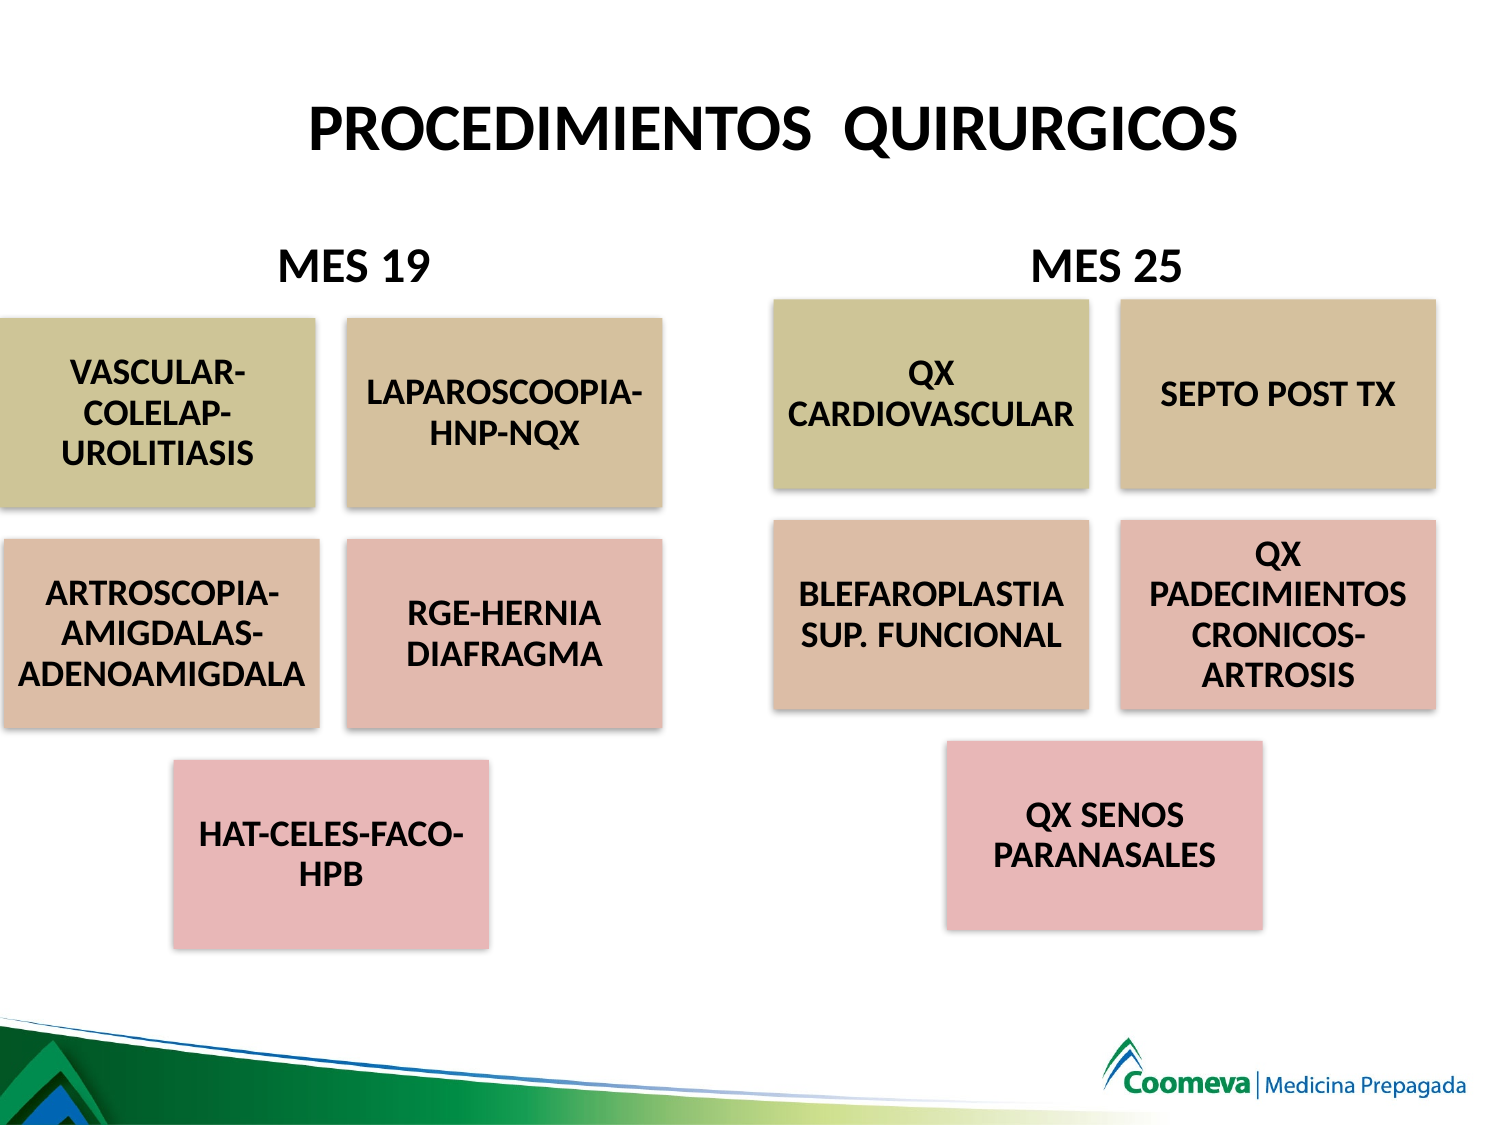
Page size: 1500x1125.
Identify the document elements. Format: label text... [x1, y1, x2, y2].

picture [0, 964, 1500, 1125]
text_box MES 25 [749, 225, 1465, 301]
text_box PROCEDIMIENTOS QUIRURGICOS [112, 76, 1435, 172]
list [0, 262, 663, 1006]
text_box MES 19 [0, 225, 712, 301]
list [773, 243, 1437, 987]
